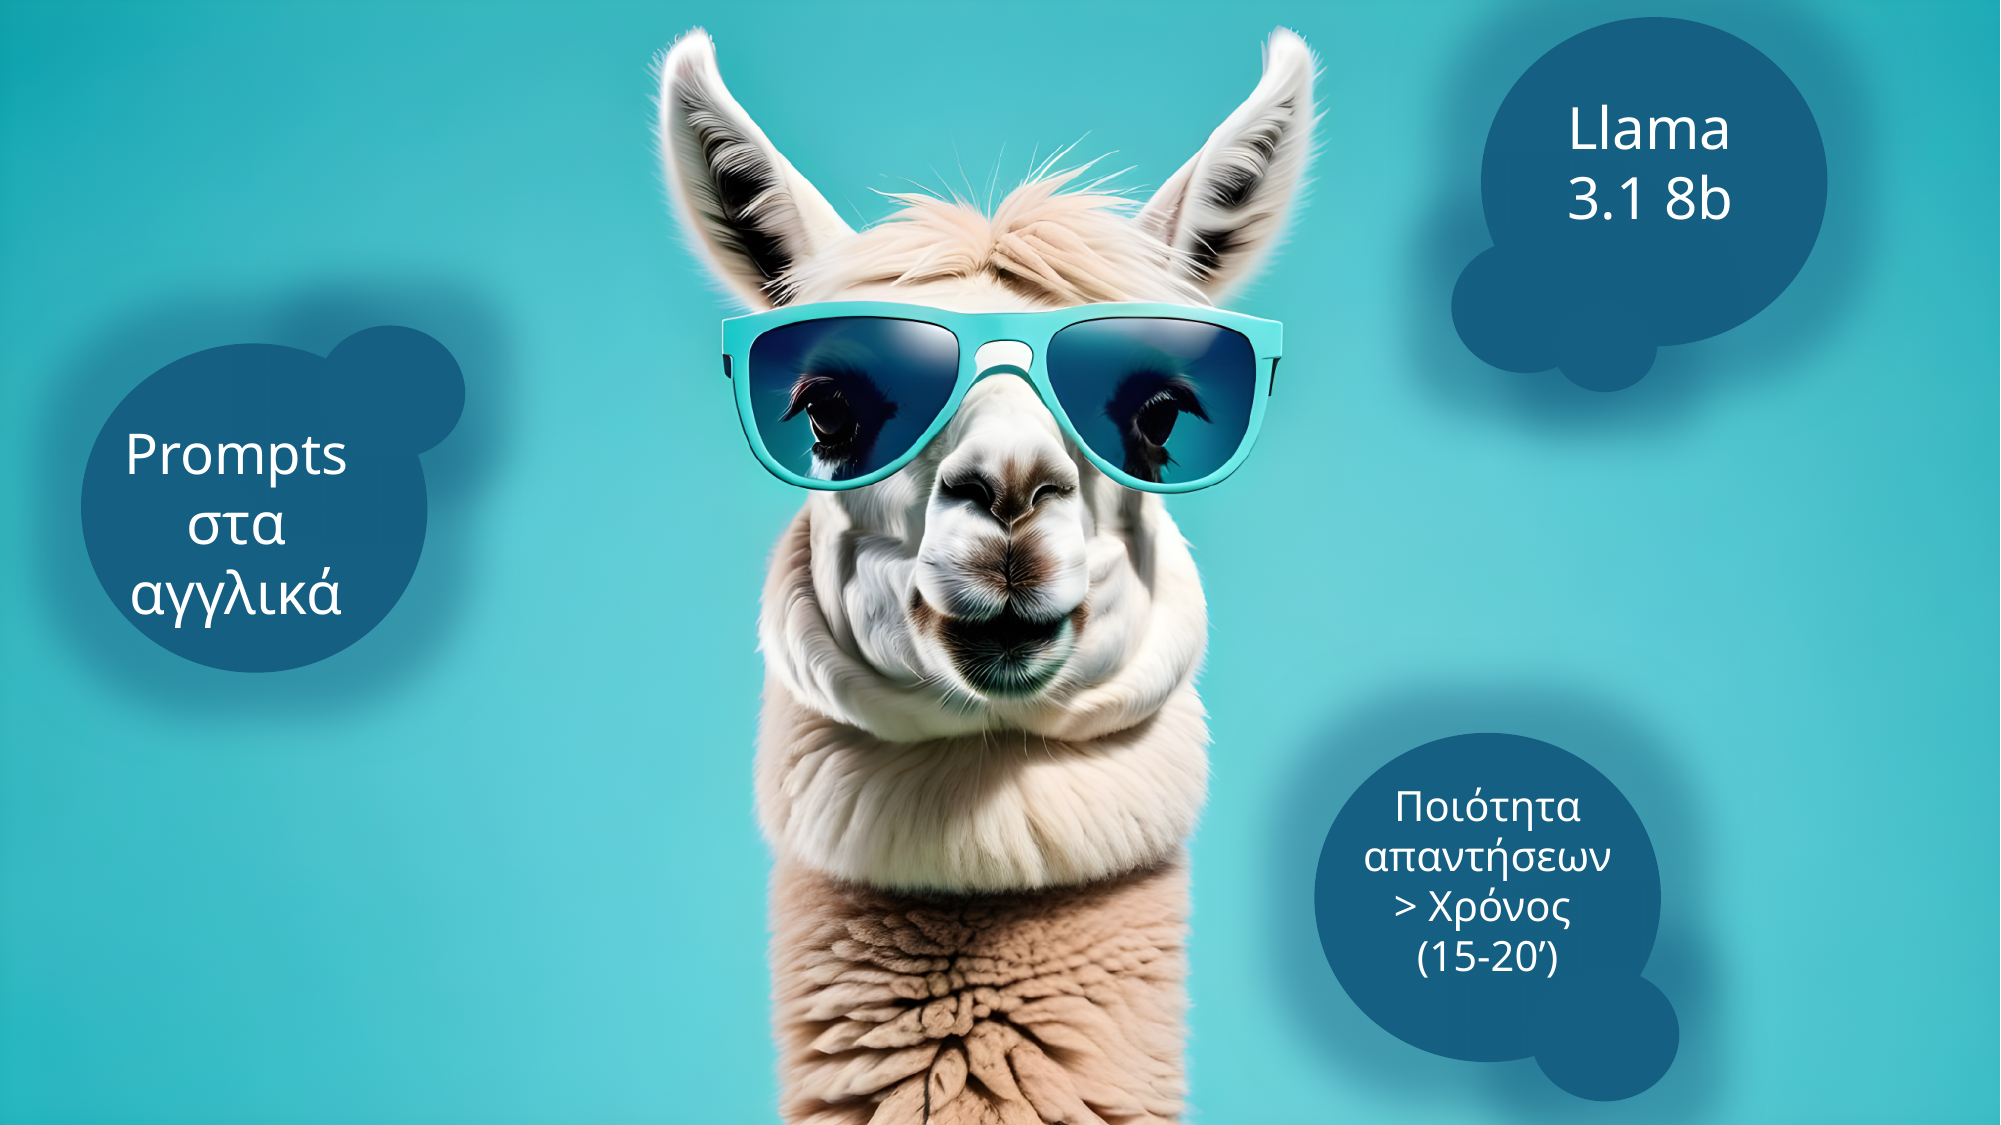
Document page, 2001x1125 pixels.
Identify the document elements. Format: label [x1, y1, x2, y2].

text_box [1450, 16, 1829, 393]
text_box [81, 317, 459, 675]
text_box [1313, 732, 1680, 1102]
picture [0, 0, 2000, 1125]
